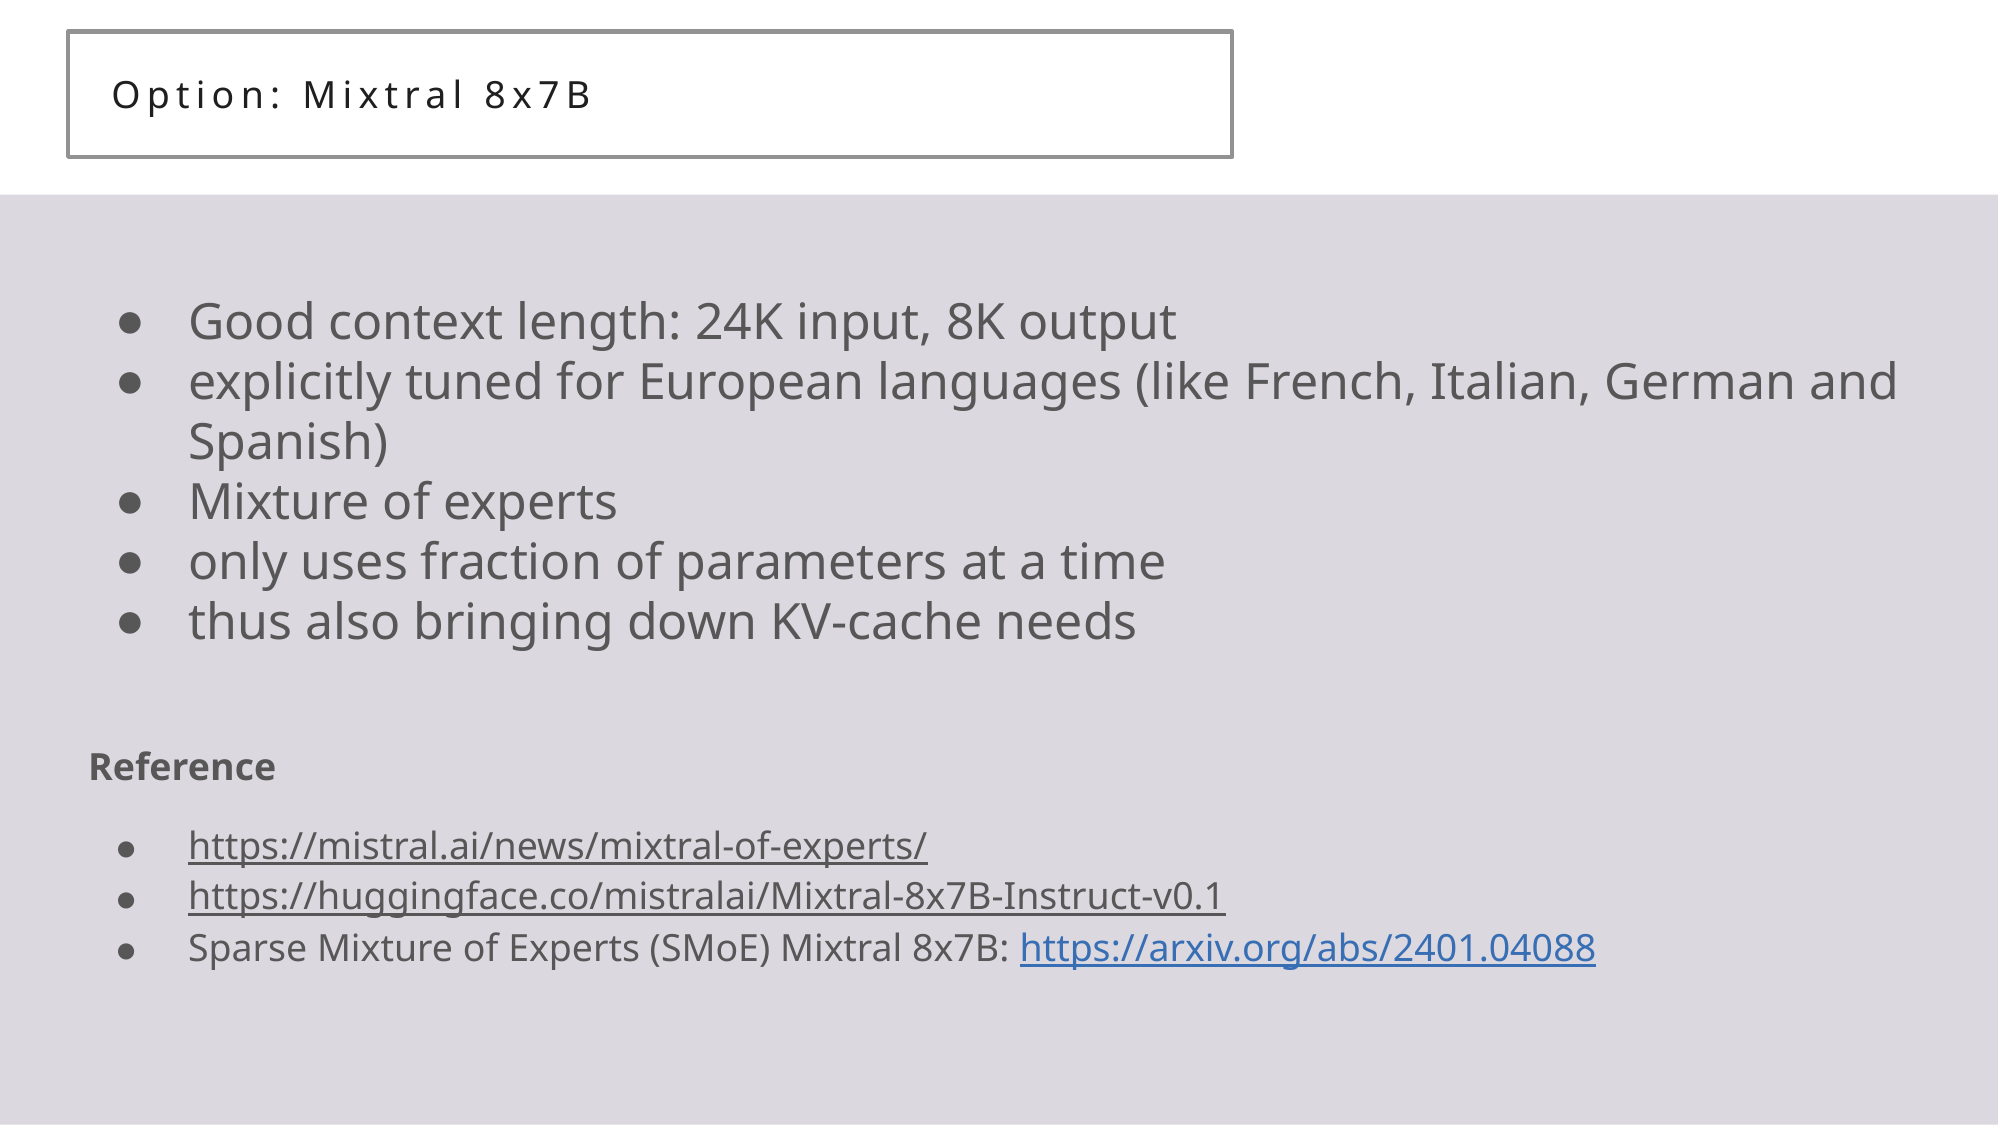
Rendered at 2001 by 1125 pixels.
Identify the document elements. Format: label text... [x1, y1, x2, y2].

list Good context length: 24K input, 8K output explicitly tuned for European languages (like French, Italian, German and Spanish) Mixture of experts only uses fraction of parameters at a time thus also bringing down KV-cache needs Reference https://mistral.ai/news/mixtral-of-experts/ https://huggingface.co/mistralai/Mixtral-8x7B-Instruct-v0.1 Sparse Mixture of Experts (SMoE) Mixtral 8x7B: https://arxiv.org/abs/2401.04088 [68, 269, 1932, 1000]
title Option: Mixtral 8x7B [91, 51, 1218, 137]
